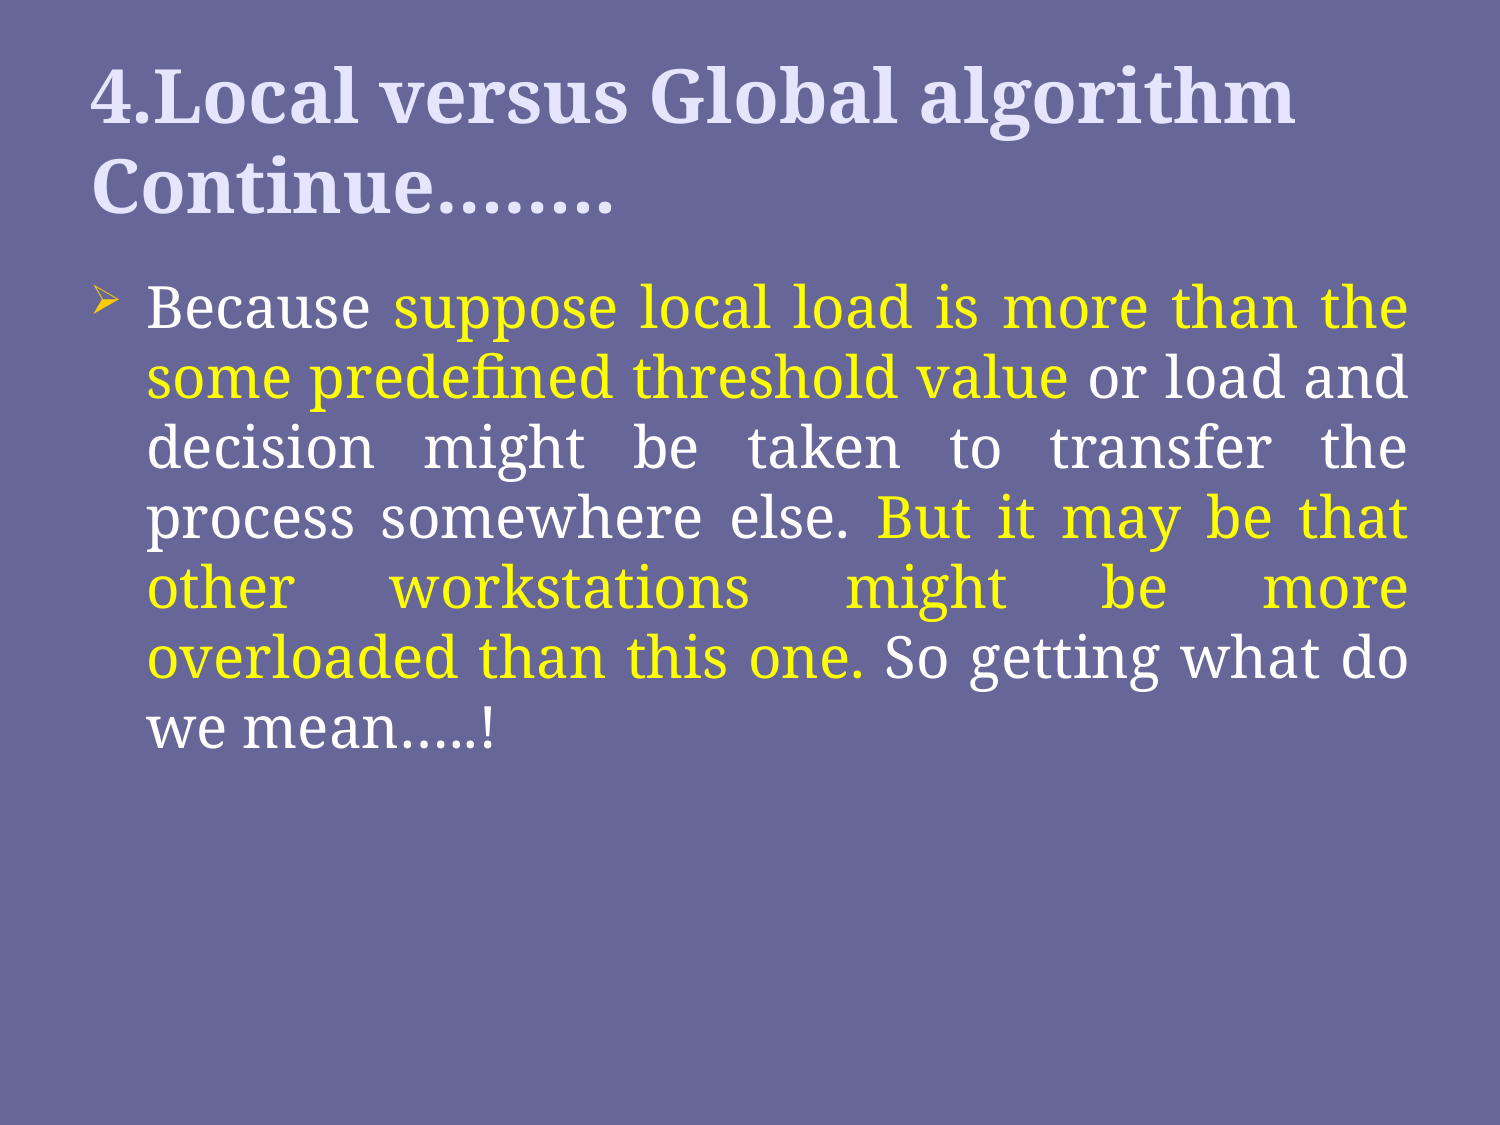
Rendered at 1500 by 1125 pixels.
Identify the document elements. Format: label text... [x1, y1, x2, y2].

title 4.Local versus Global algorithm Continue…….. [74, 44, 1426, 233]
list Because suppose local load is more than the some predefined threshold value or load and decision might be taken to transfer the process somewhere else. But it may be that other workstations might be more overloaded than this one. So getting what do we mean…..! [74, 262, 1426, 1006]
